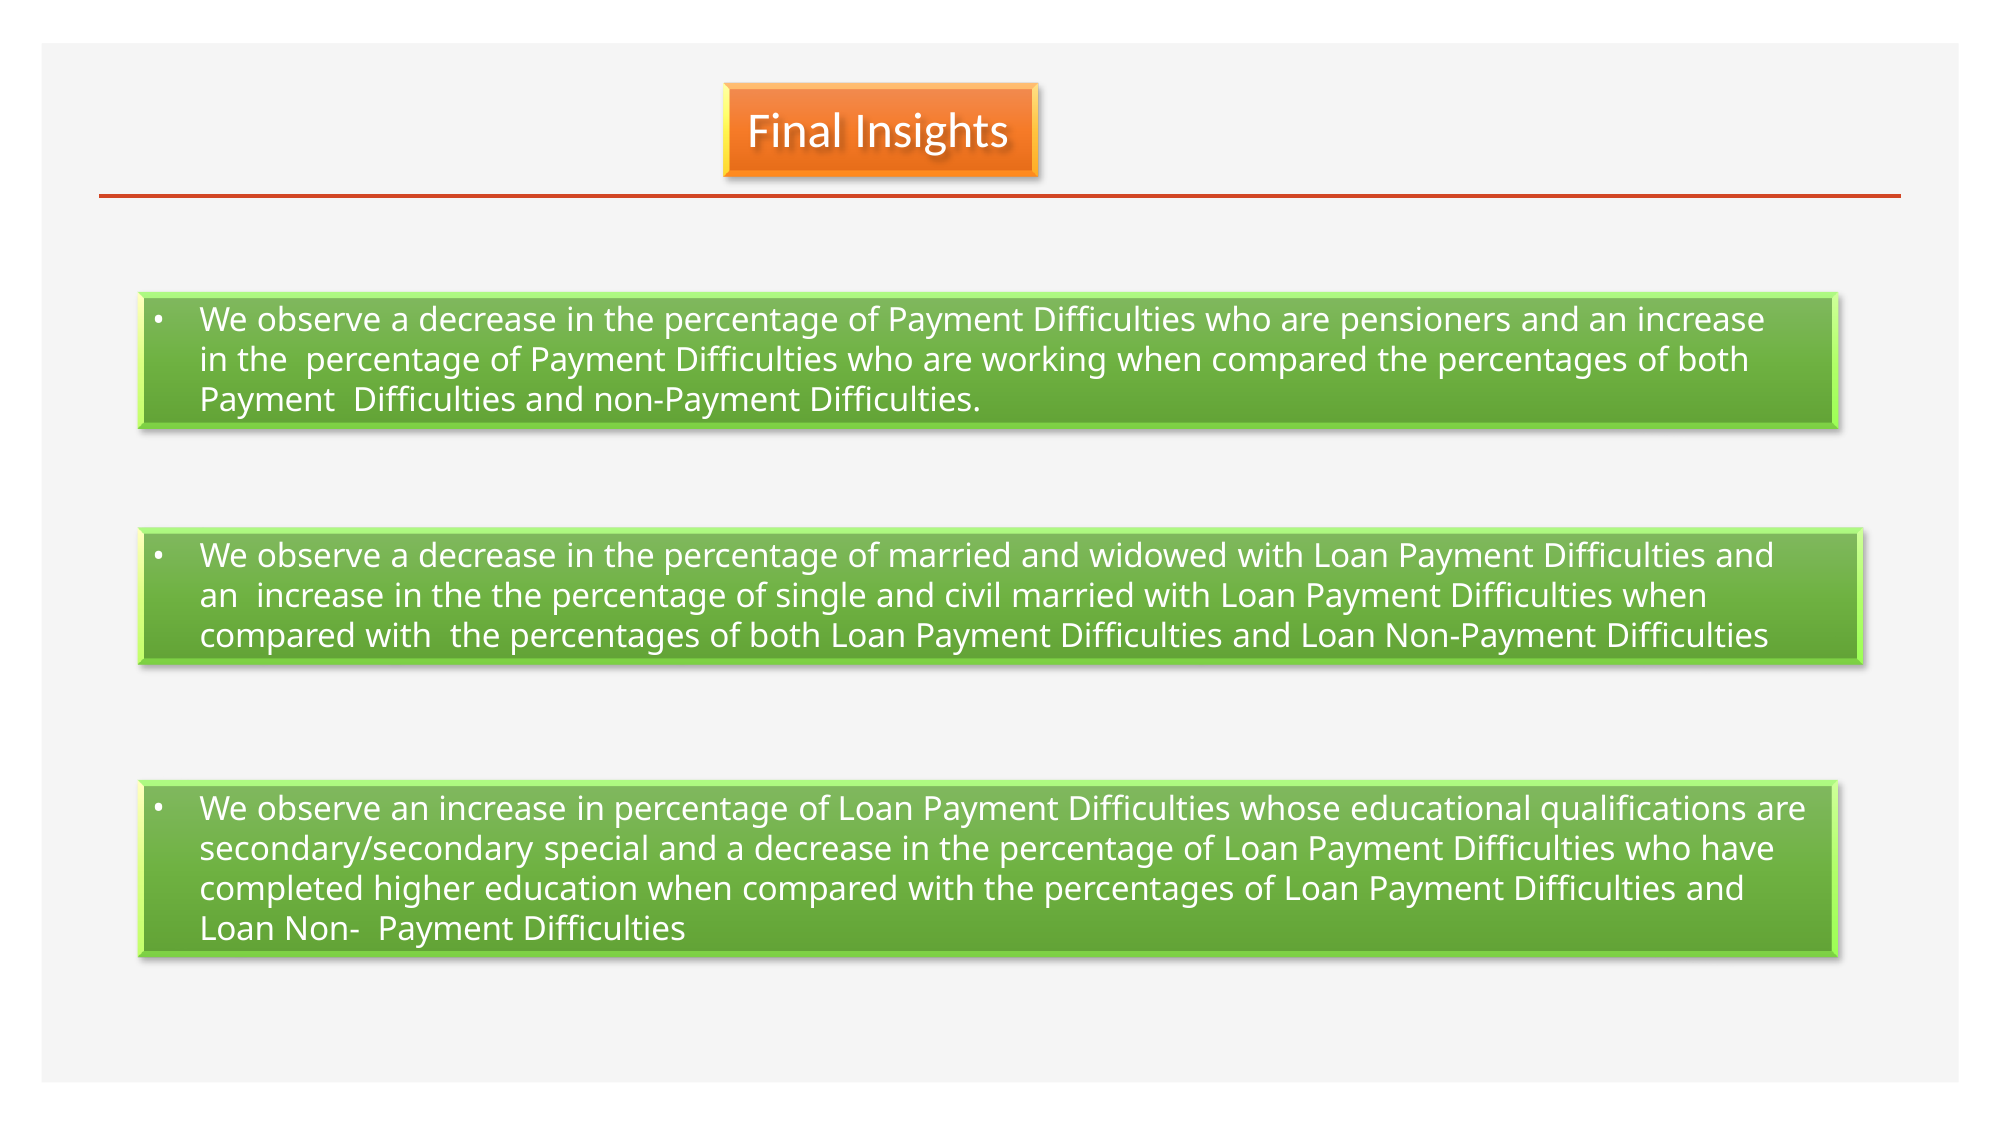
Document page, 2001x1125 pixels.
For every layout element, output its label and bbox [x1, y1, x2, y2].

text_box [0, 43, 1959, 1083]
picture [126, 283, 1851, 454]
picture [126, 519, 1876, 690]
picture [126, 771, 1854, 983]
